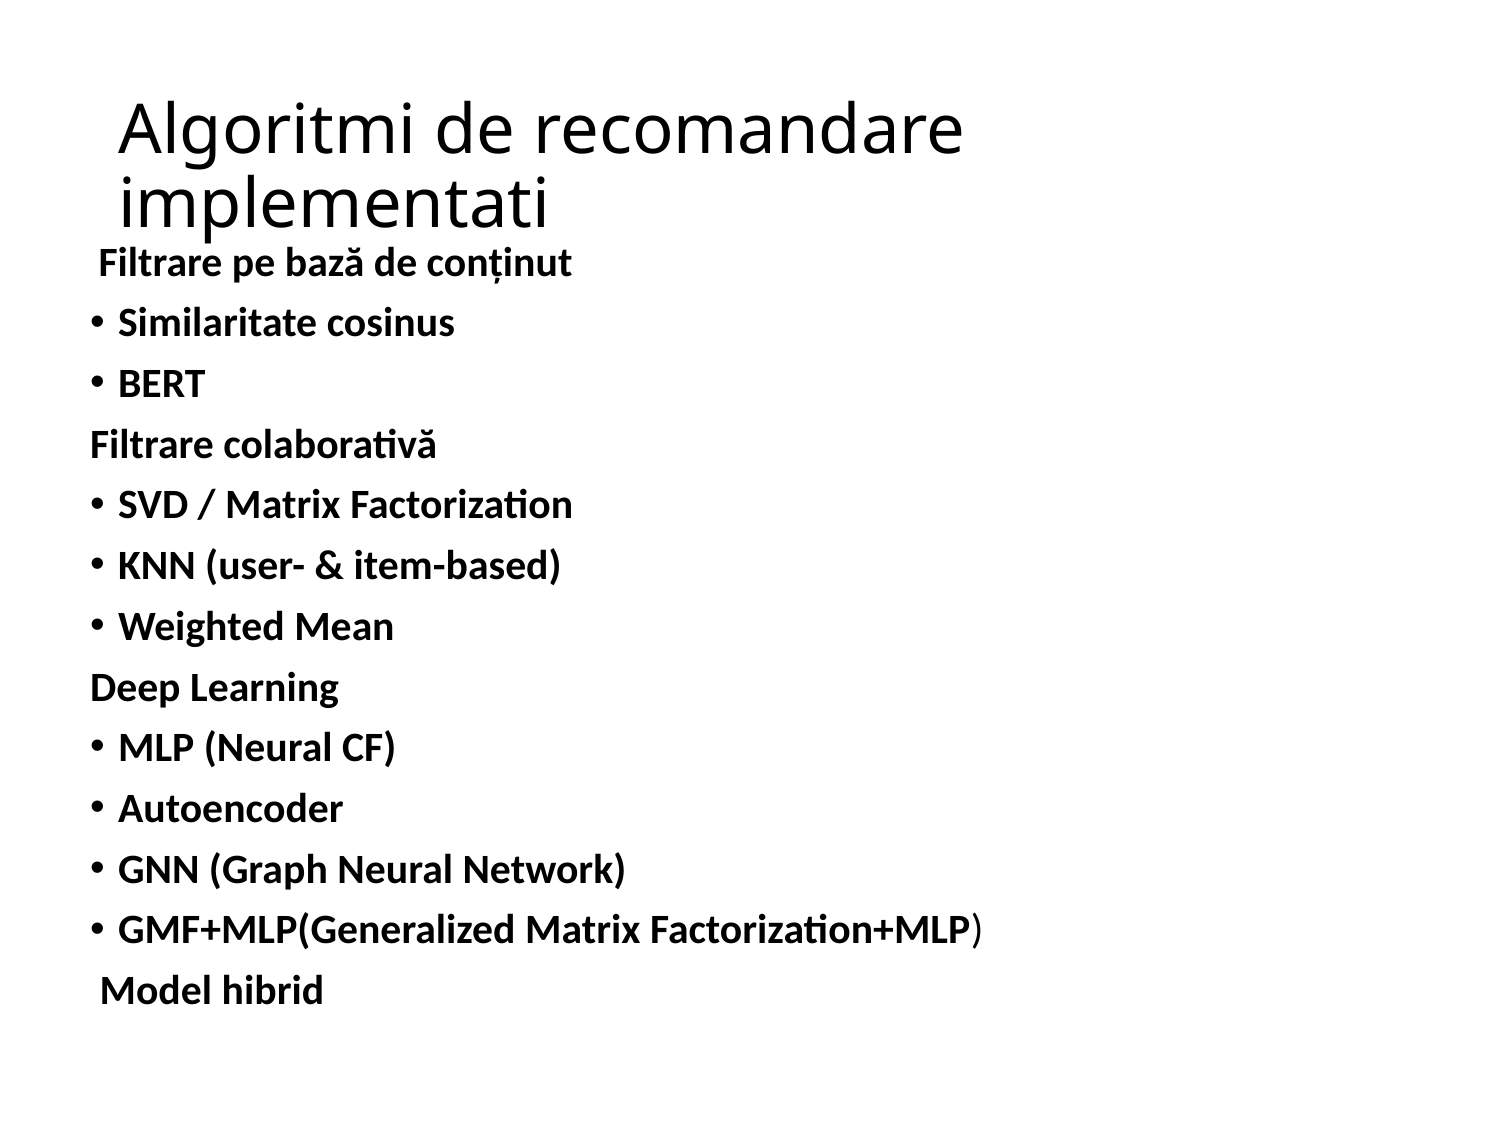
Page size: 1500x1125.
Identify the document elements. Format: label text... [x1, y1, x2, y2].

list Filtrare pe bază de conținut Similaritate cosinus BERT Filtrare colaborativă SVD / Matrix Factorization KNN (user- & item-based) Weighted Mean Deep Learning MLP (Neural CF) Autoencoder GNN (Graph Neural Network) GMF+MLP(Generalized Matrix Factorization+MLP) Model hibrid [75, 232, 1425, 1059]
title Algoritmi de recomandare implementati [103, 59, 1397, 232]
